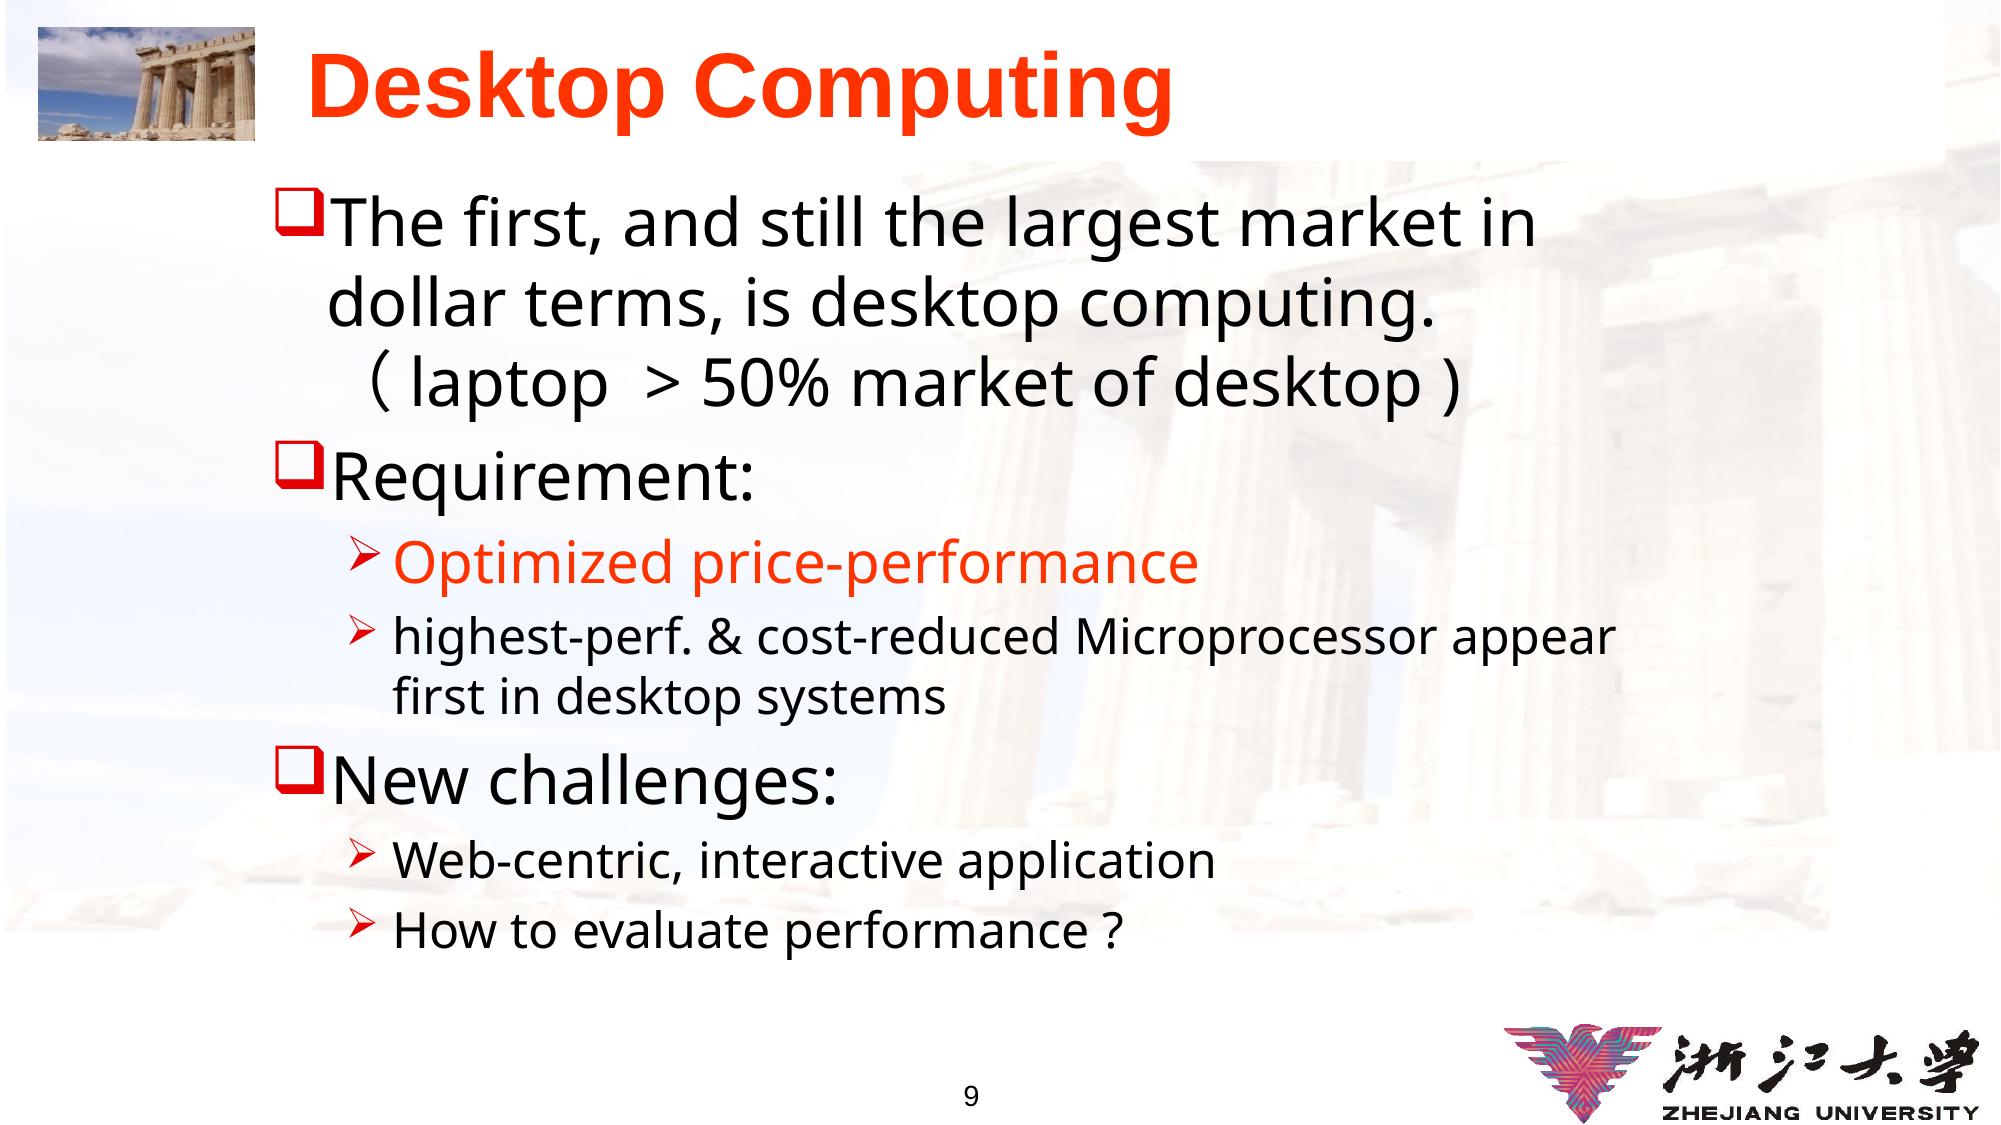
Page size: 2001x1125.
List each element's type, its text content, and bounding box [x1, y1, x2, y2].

picture [0, 0, 2001, 1125]
title Desktop Computing [291, 0, 1946, 161]
list The first, and still the largest market in dollar terms, is desktop computing. （laptop > 50% market of desktop ) Requirement: Optimized price-performance highest-perf. & cost-reduced Microprocessor appear first in desktop systems New challenges: Web-centric, interactive application How to evaluate performance ? [255, 172, 1718, 1035]
